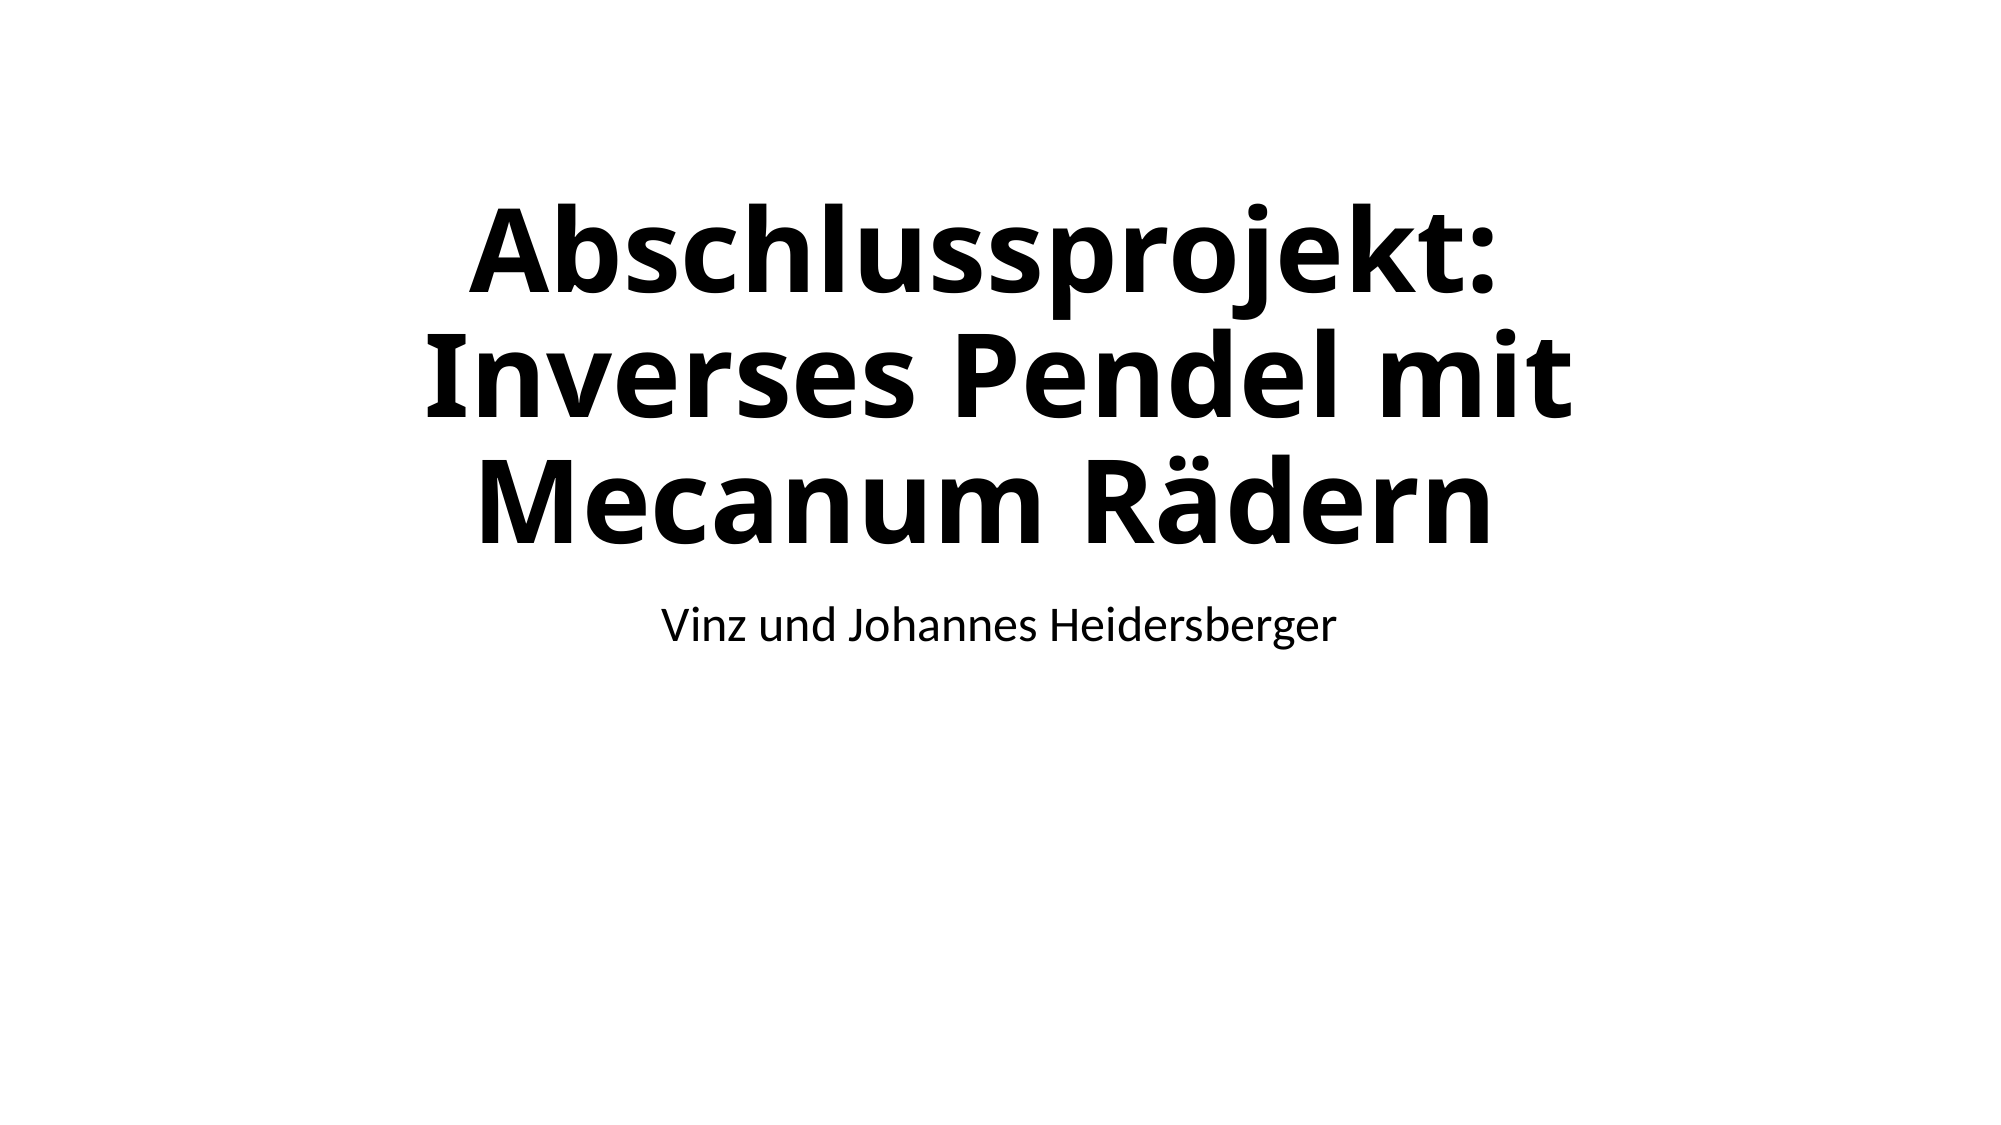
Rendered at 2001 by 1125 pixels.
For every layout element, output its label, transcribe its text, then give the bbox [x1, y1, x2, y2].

subtitle Vinz und Johannes Heidersberger [249, 590, 1750, 863]
title Abschlussprojekt: Inverses Pendel mit Mecanum Rädern [249, 184, 1750, 576]
